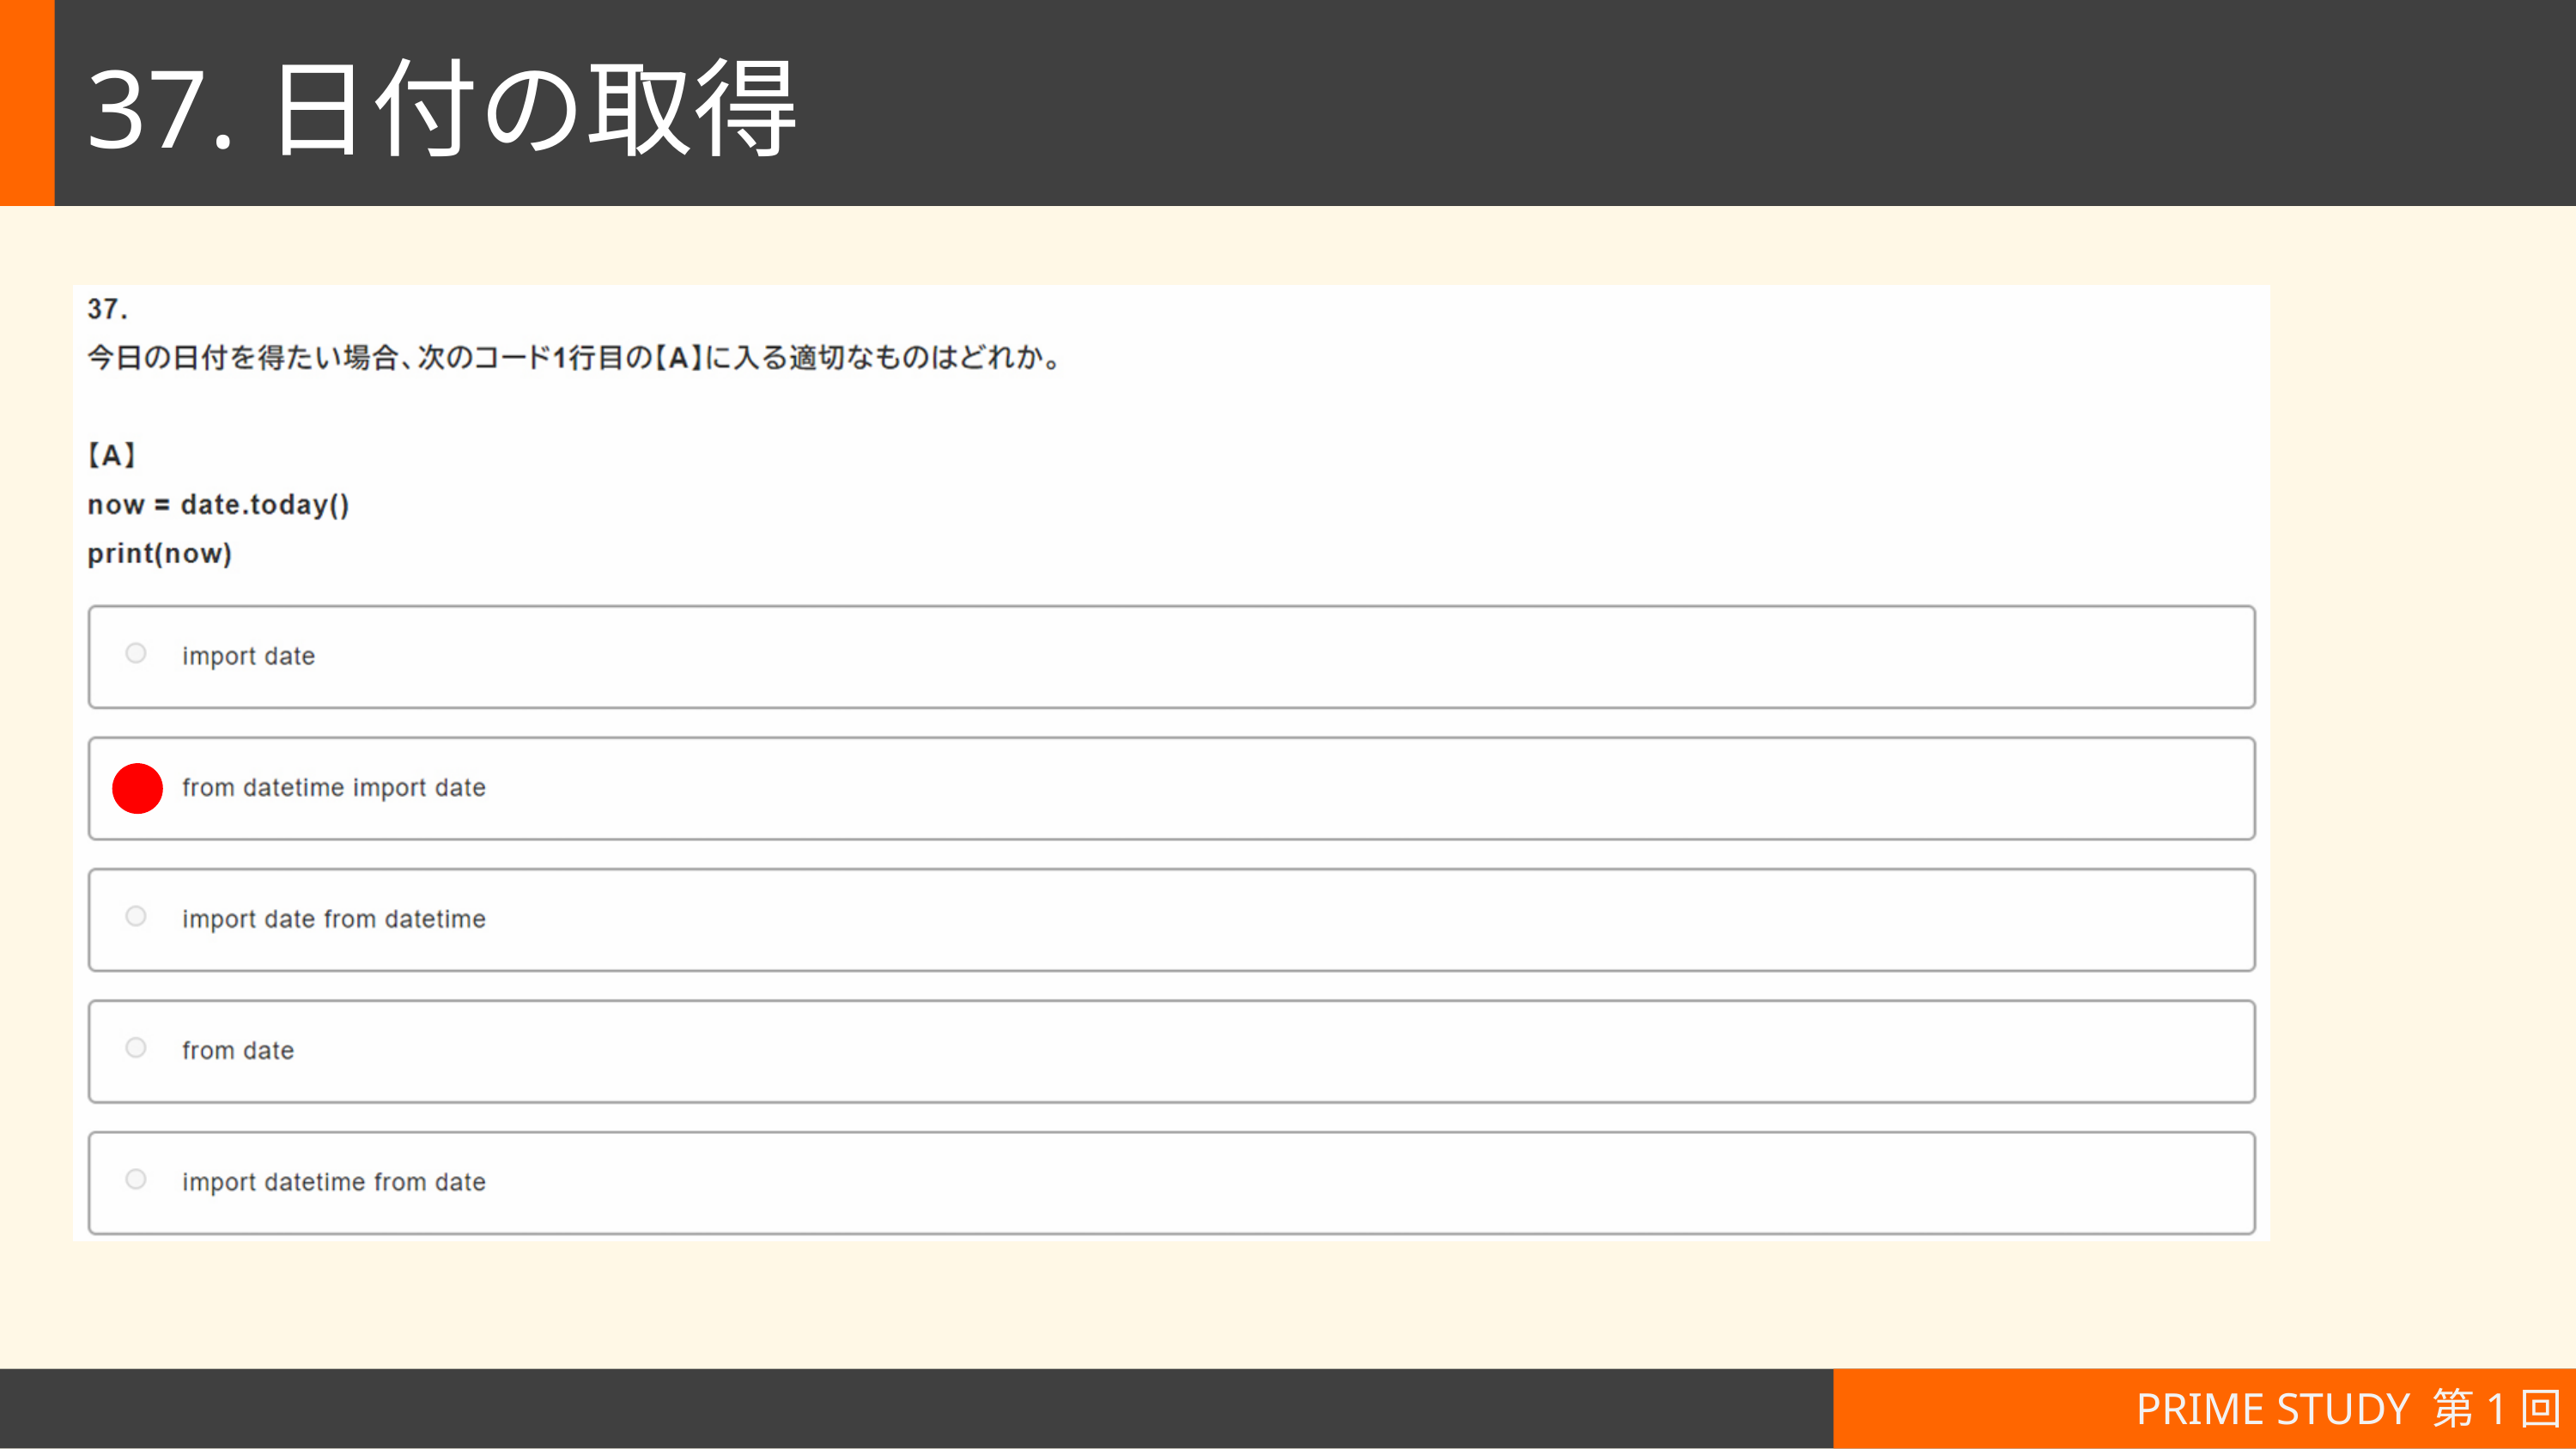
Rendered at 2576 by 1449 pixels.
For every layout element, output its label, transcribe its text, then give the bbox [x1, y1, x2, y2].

footer PRIME STUDY 第1回 [1706, 1368, 2576, 1446]
title 37.日付の取得 [73, 49, 2560, 158]
picture [73, 285, 2270, 1241]
